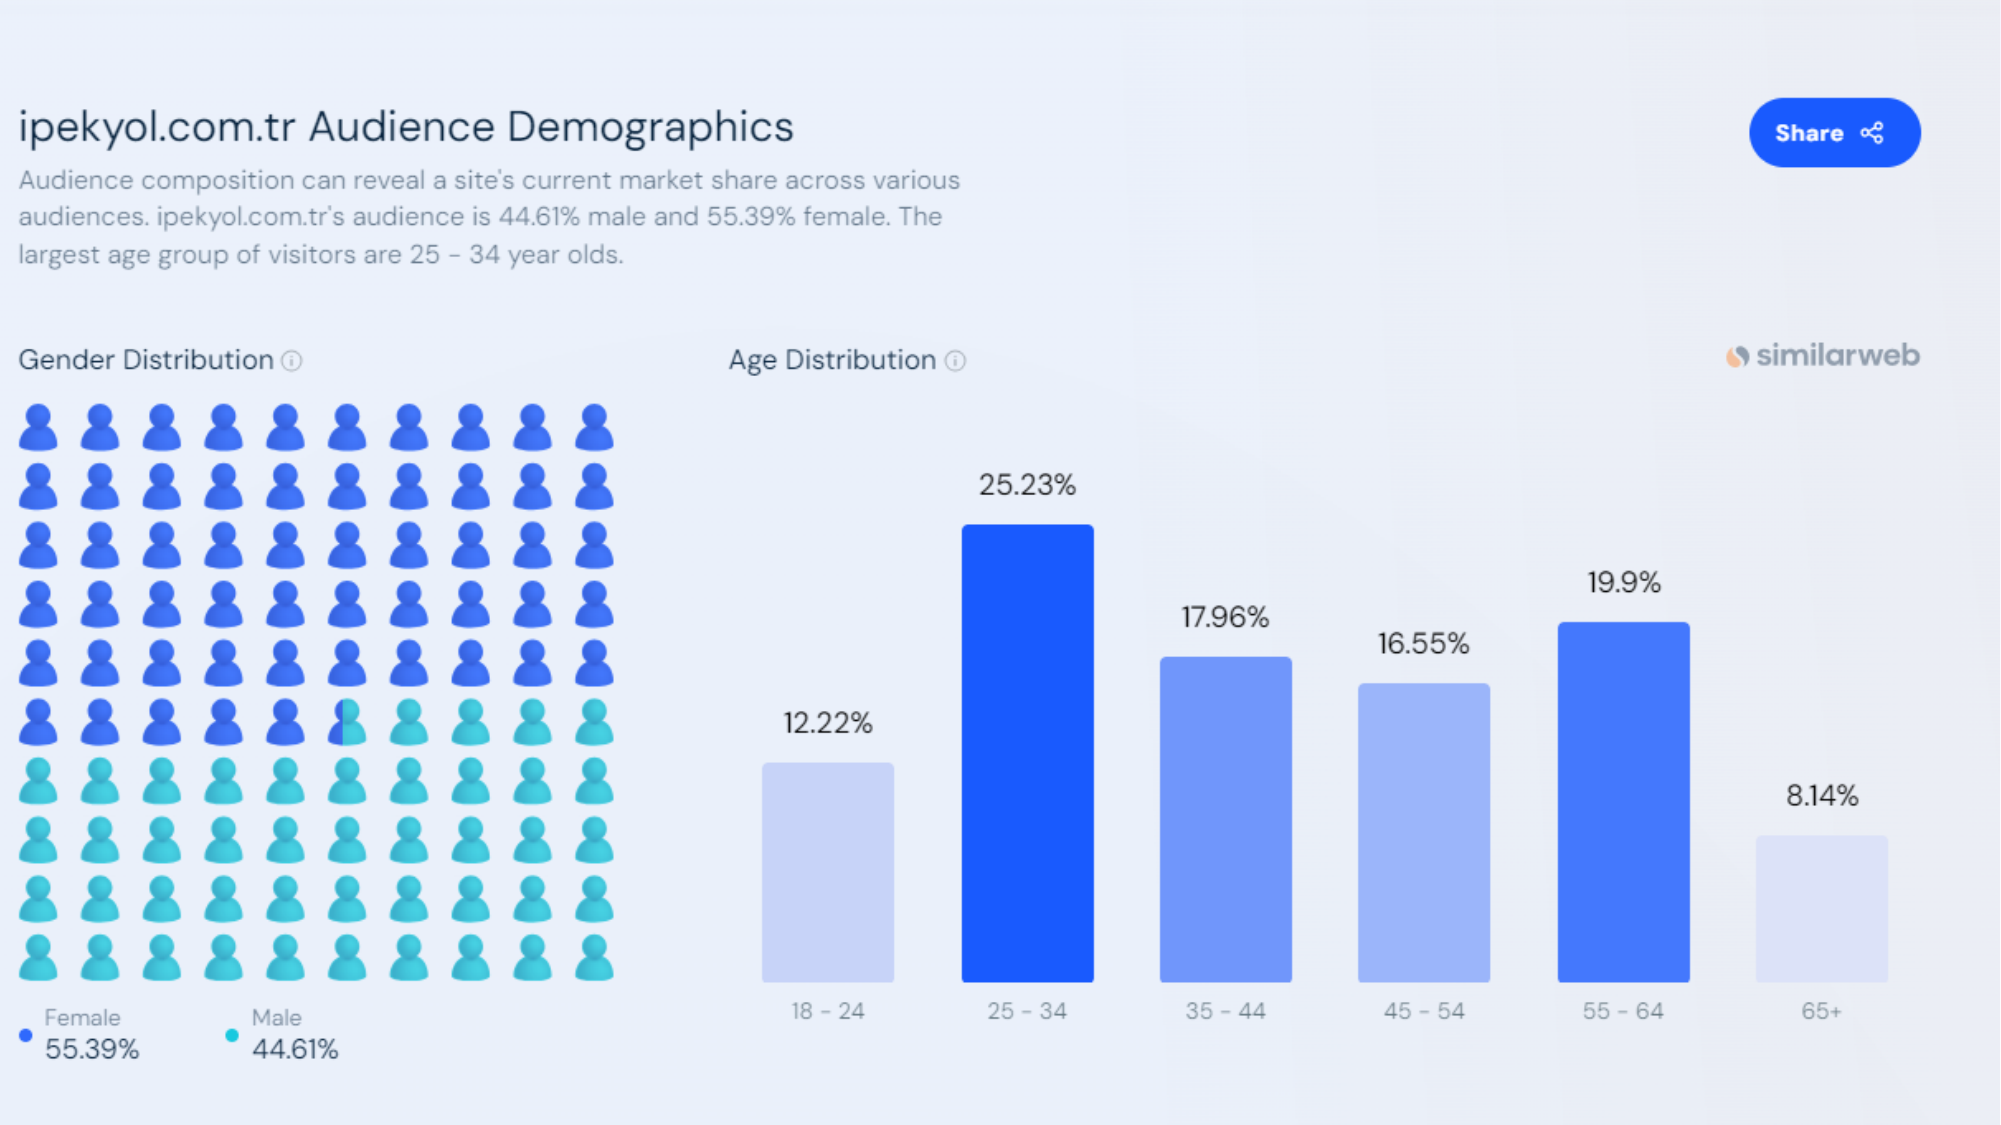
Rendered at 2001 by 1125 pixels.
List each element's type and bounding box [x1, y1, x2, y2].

list [0, 0, 2000, 1125]
